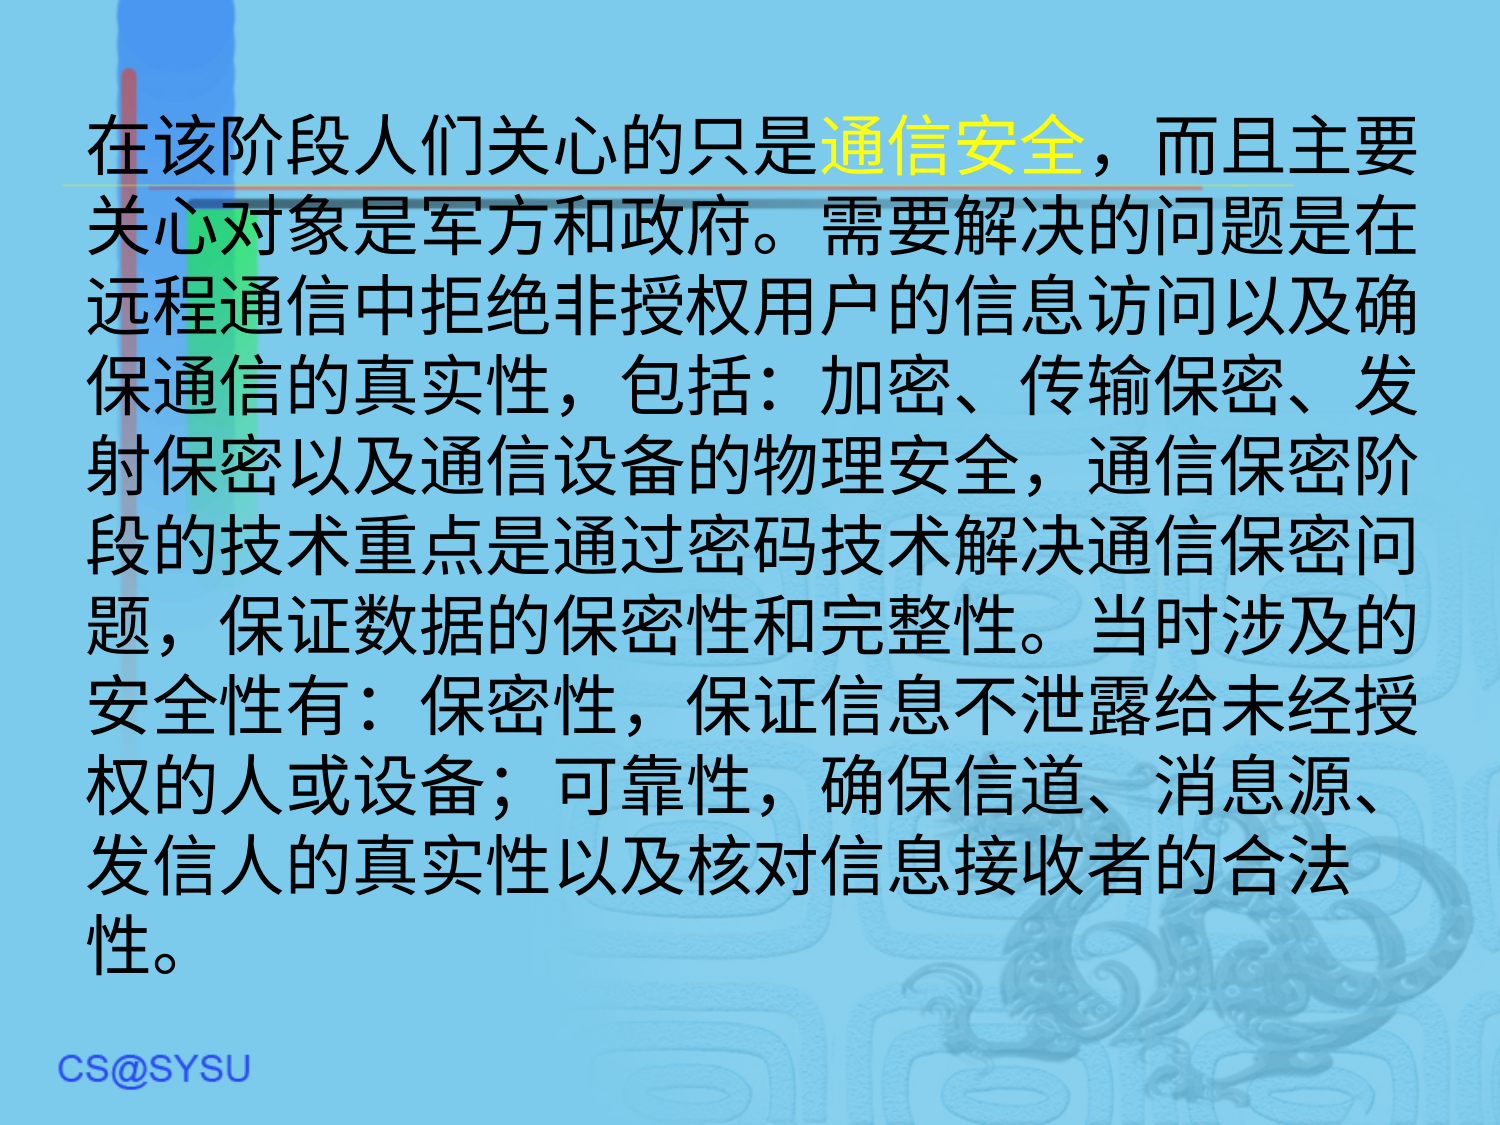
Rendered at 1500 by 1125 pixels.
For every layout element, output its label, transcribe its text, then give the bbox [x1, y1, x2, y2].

picture [0, 0, 1500, 1125]
list 在该阶段人们关心的只是通信安全，而且主要关心对象是军方和政府。需要解决的问题是在远程通信中拒绝非授权用户的信息访问以及确保通信的真实性，包括：加密、传输保密、发射保密以及通信设备的物理安全，通信保密阶段的技术重点是通过密码技术解决通信保密问题，保证数据的保密性和完整性。当时涉及的安全性有：保密性，保证信息不泄露给未经授权的人或设备；可靠性，确保信道、消息源、发信人的真实性以及核对信息接收者的合法性。 [0, 3, 1489, 1001]
slide_number [49, 1024, 426, 1103]
